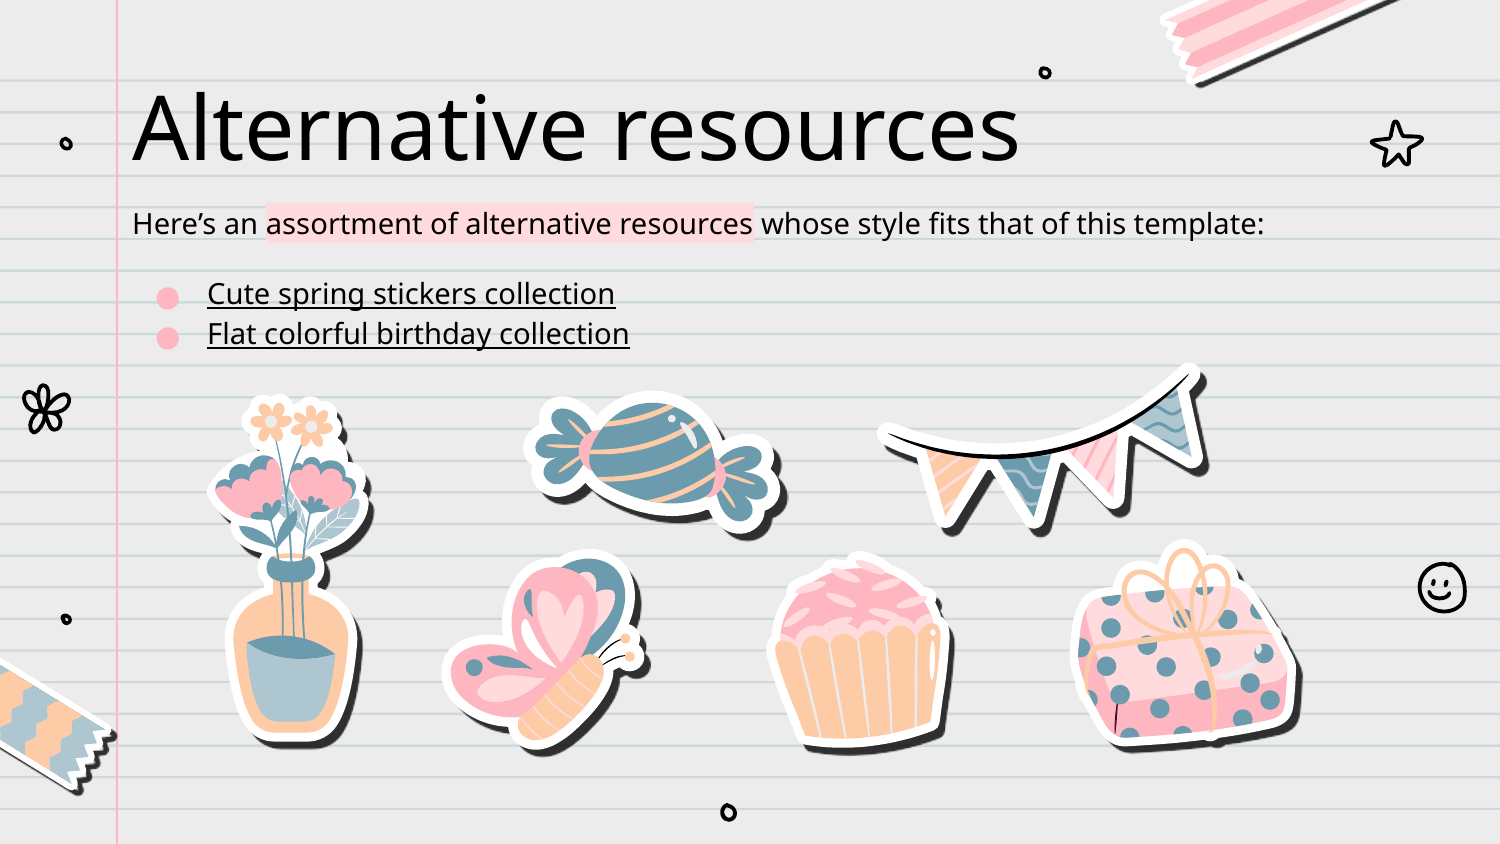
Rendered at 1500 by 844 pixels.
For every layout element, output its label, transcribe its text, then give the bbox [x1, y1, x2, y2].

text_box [206, 393, 370, 742]
text_box Here’s an assortment of alternative resources whose style fits that of this template: Cute spring stickers collection Flat colorful birthday collection [116, 190, 1383, 352]
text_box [439, 548, 647, 750]
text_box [1156, 0, 1436, 68]
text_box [517, 358, 788, 572]
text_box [0, 645, 116, 735]
title Alternative resources [116, 88, 1383, 162]
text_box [765, 550, 951, 748]
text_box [1069, 538, 1297, 747]
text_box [872, 362, 1204, 529]
